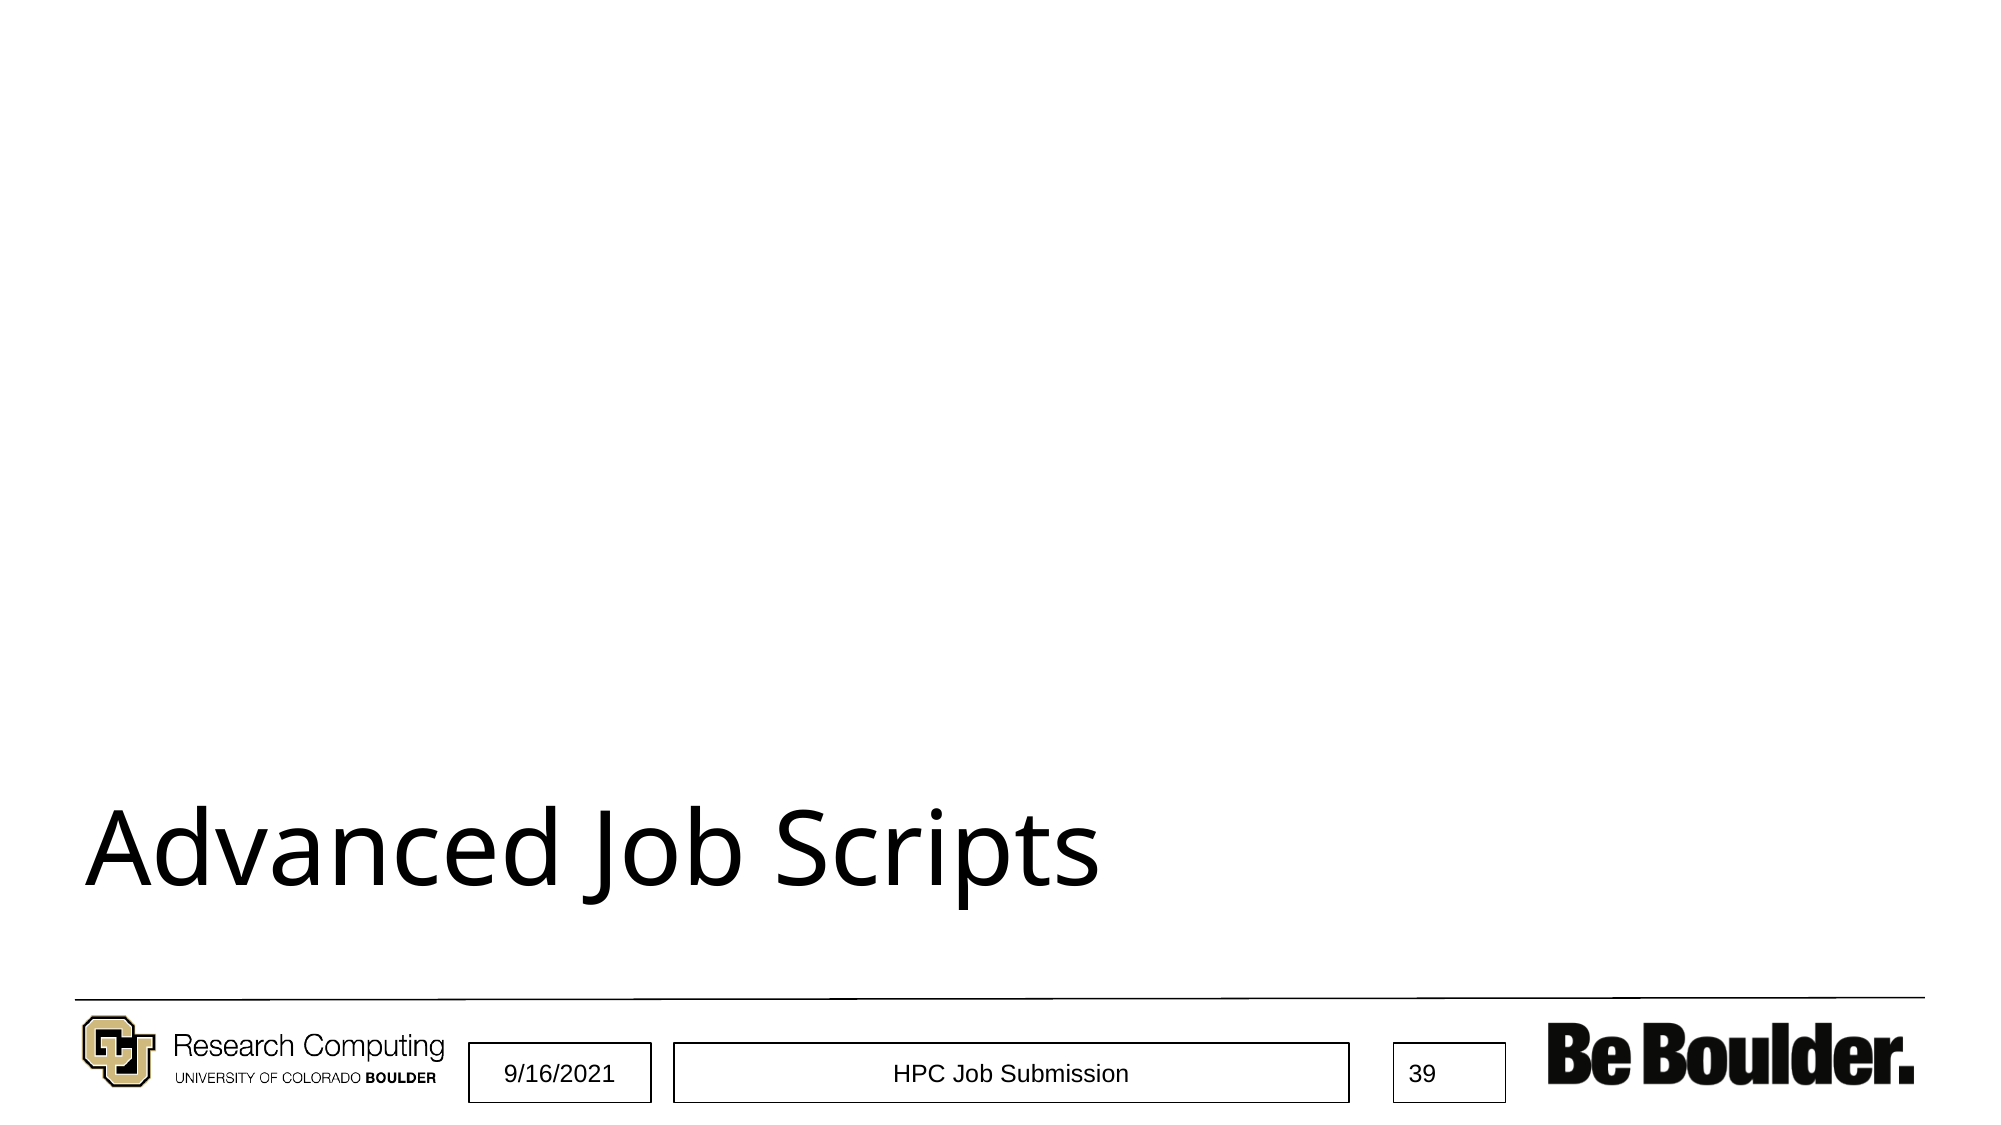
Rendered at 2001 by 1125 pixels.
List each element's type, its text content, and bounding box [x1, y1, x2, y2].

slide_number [468, 1042, 652, 1103]
picture [81, 1015, 444, 1088]
footer HPC Job Submission [673, 1042, 1350, 1103]
slide_number ‹#› [1393, 1042, 1506, 1103]
picture [1524, 1015, 1938, 1088]
title Advanced Job Scripts [70, 743, 1796, 961]
